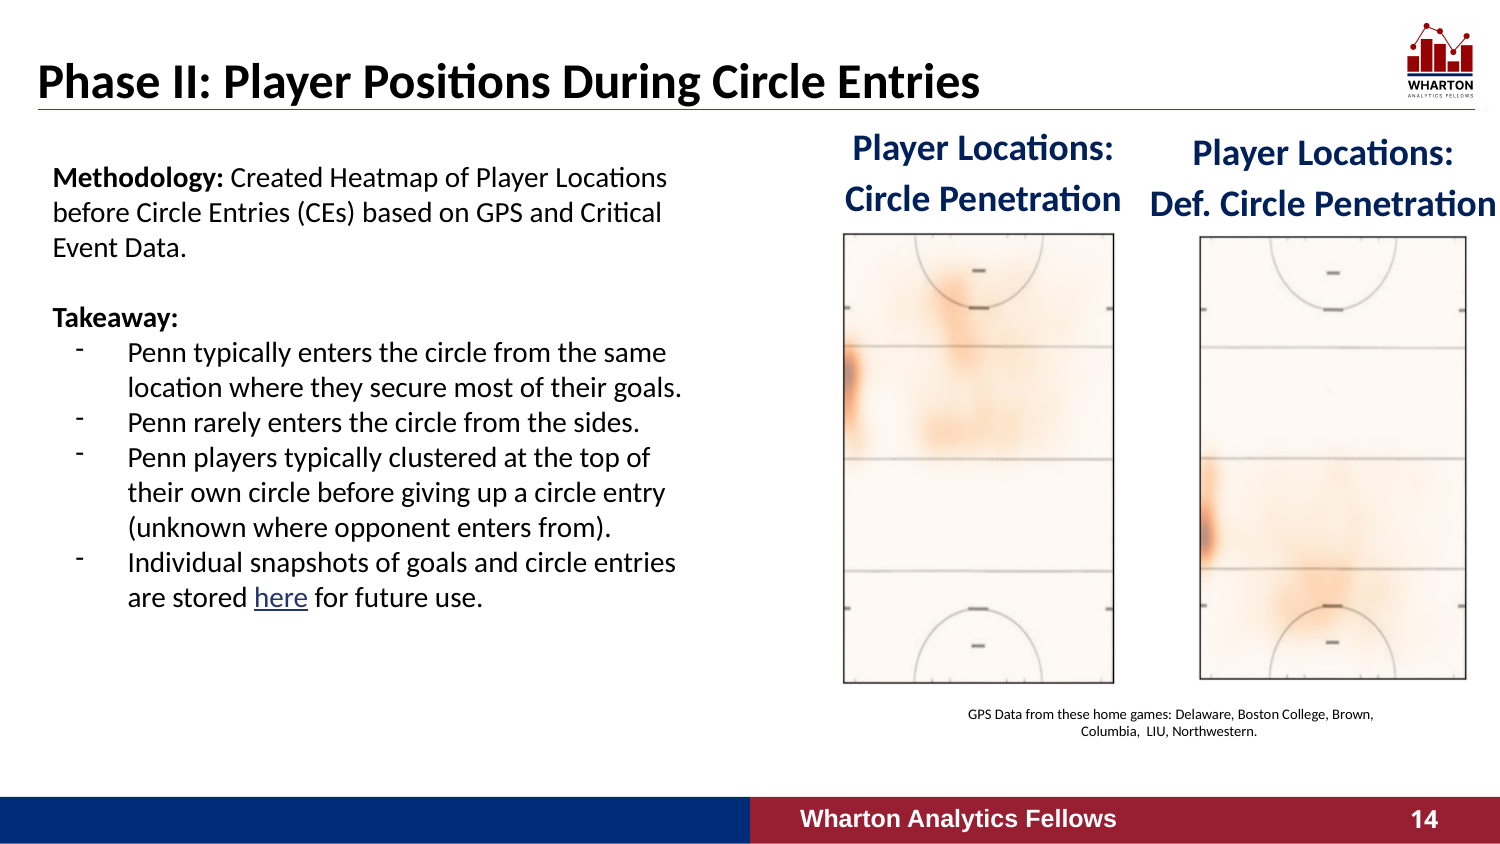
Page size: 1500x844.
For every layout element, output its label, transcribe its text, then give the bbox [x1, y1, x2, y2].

list Player Locations: Def. Circle Penetration [1149, 121, 1498, 219]
text_box Methodology: Created Heatmap of Player Locations before Circle Entries (CEs) based on GPS and Critical Event Data. Takeaway: Penn typically enters the circle from the same location where they secure most of their goals. Penn rarely enters the circle from the sides. Penn players typically clustered at the top of their own circle before giving up a circle entry (unknown where opponent enters from). Individual snapshots of goals and circle entries are stored here for future use. [37, 143, 720, 663]
picture [1404, 20, 1480, 104]
picture [822, 214, 1133, 699]
footer Wharton Analytics Fellows [800, 799, 1325, 836]
title Phase II: Player Positions During Circle Entries [37, 40, 1400, 103]
slide_number ‹#› [1350, 802, 1477, 839]
text_box GPS Data from these home games: Delaware, Boston College, Brown, Columbia, LIU, Northwestern. [924, 689, 1418, 755]
picture [1183, 221, 1480, 692]
list Player Locations: Circle Penetration [814, 116, 1153, 215]
